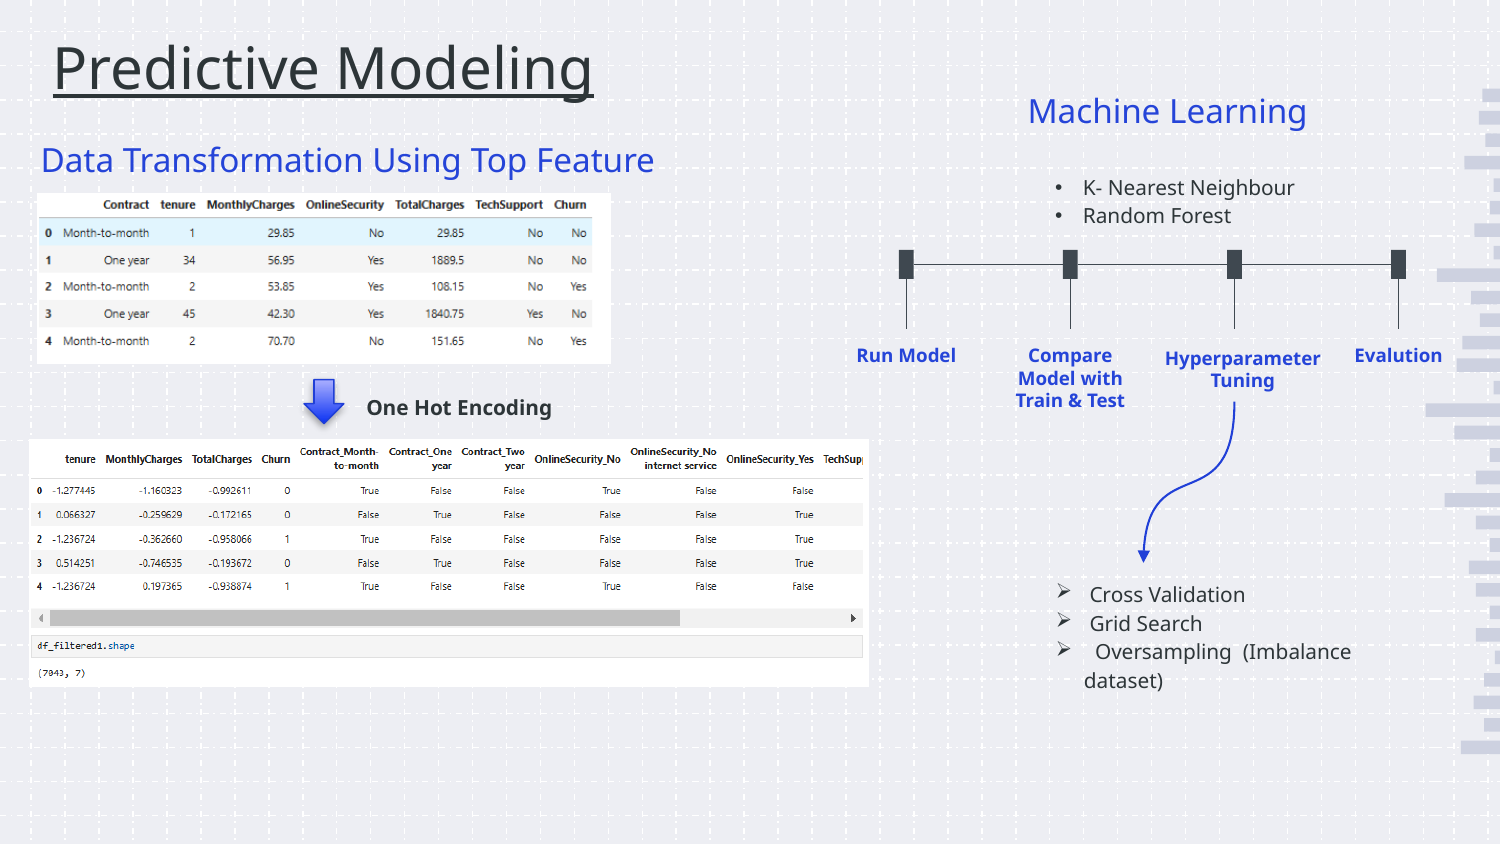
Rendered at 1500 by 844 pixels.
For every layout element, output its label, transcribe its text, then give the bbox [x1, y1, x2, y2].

picture [37, 192, 611, 364]
title Machine Learning [902, 75, 1332, 146]
text_box One Hot Encoding [351, 375, 670, 437]
title Data Transformation Using Top Feature [0, 124, 680, 195]
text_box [1108, 436, 1270, 528]
text_box K- Nearest Neighbour Random Forest [1039, 155, 1358, 227]
picture [28, 439, 869, 687]
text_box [830, 249, 1475, 479]
title Predictive Modeling [37, 16, 1302, 111]
text_box [303, 378, 345, 425]
text_box Cross Validation Grid Search Oversampling (Imbalance dataset) [1040, 562, 1428, 634]
